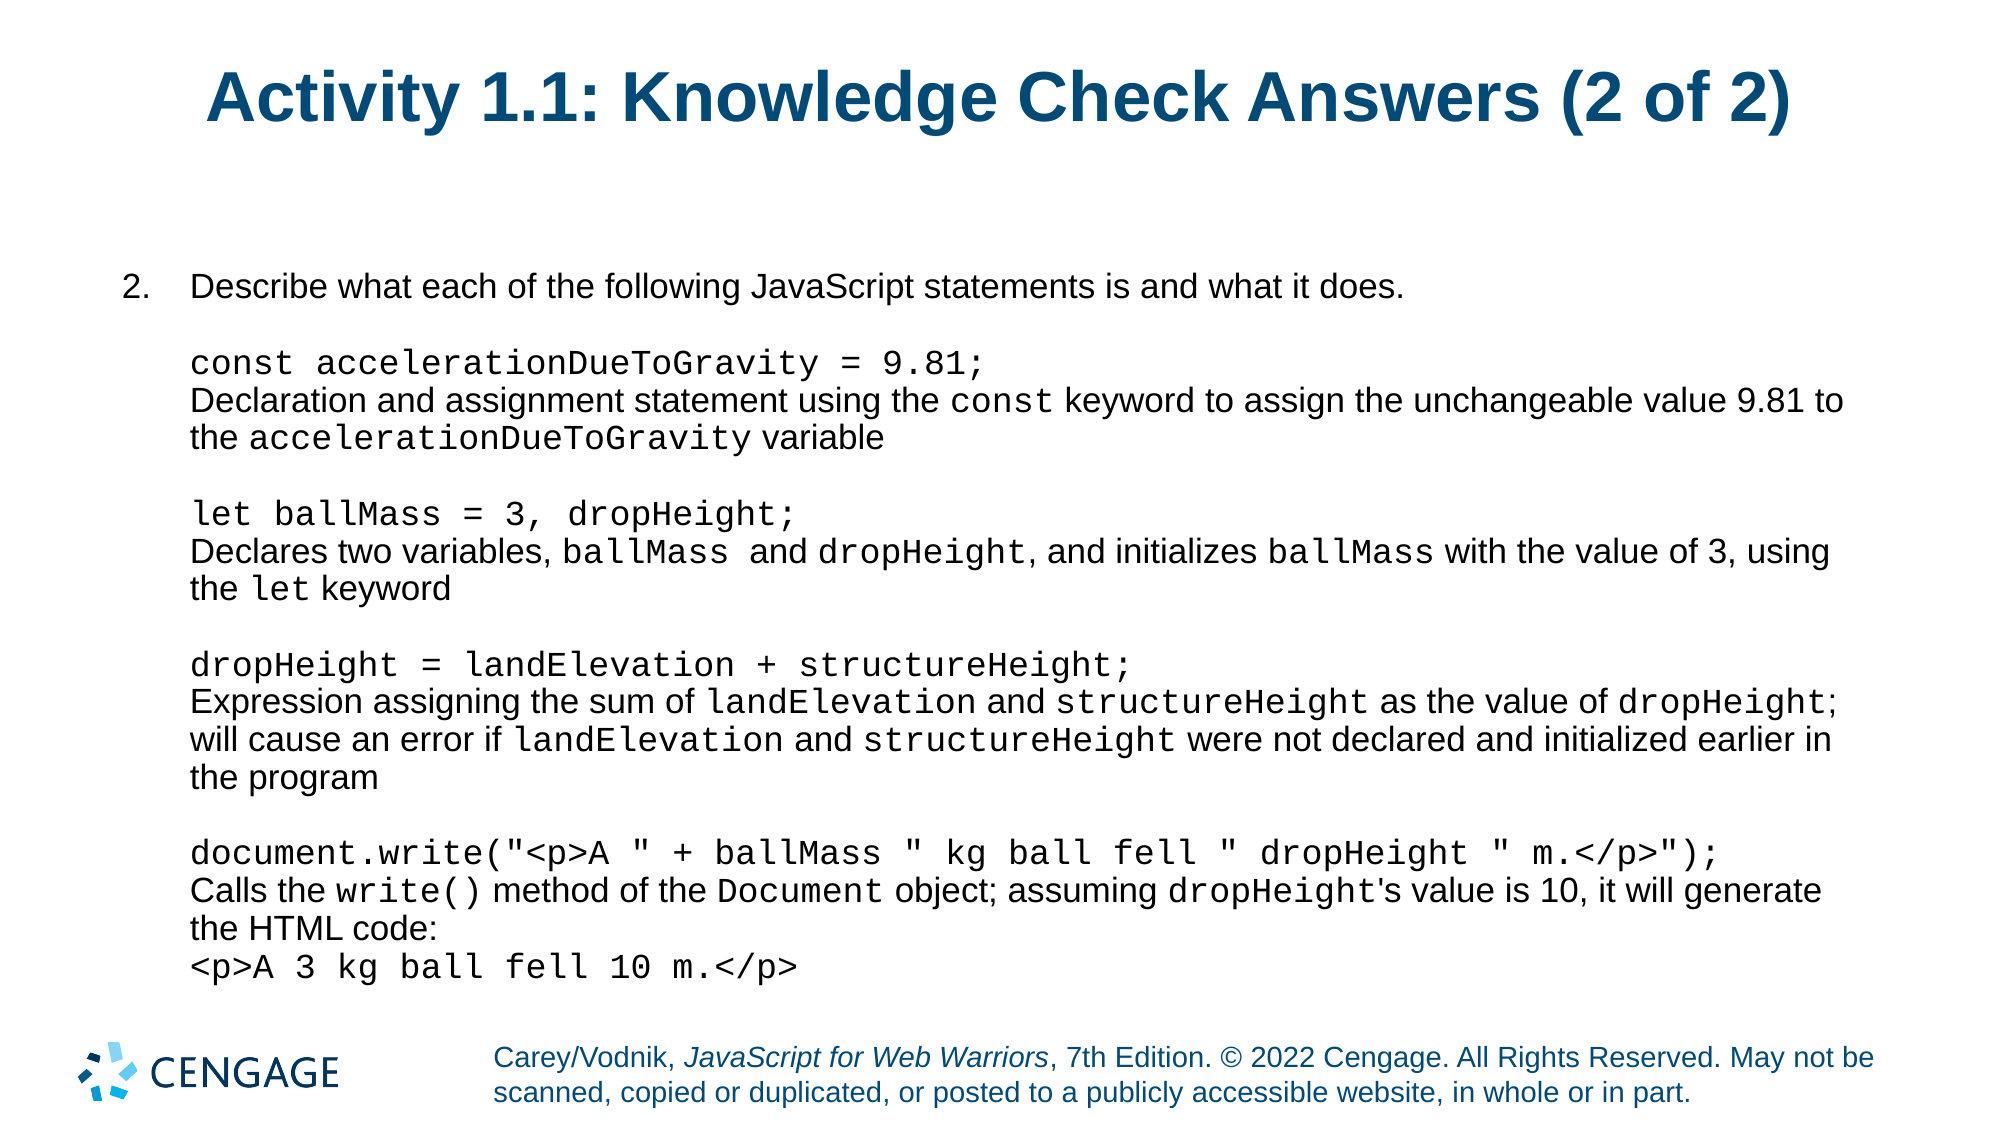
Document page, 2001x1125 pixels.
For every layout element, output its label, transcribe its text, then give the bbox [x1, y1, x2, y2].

picture [78, 1042, 338, 1101]
list Describe what each of the following JavaScript statements is and what it does. const accelerationDueToGravity = 9.81; Declaration and assignment statement using the const keyword to assign the unchangeable value 9.81 to the accelerationDueToGravity variable let ballMass = 3, dropHeight; Declares two variables, ballMass and dropHeight, and initializes ballMass with the value of 3, using the let keyword dropHeight = landElevation + structureHeight; Expression assigning the sum of landElevation and structureHeight as the value of dropHeight; will cause an error if landElevation and structureHeight were not declared and initialized earlier in the program document.write("<p>A " + ballMass " kg ball fell " dropHeight " m.</p>"); Calls the write() method of the Document object; assuming dropHeight's value is 10, it will generate the HTML code: <p>A 3 kg ball fell 10 m.</p> [121, 268, 1880, 990]
title Activity 1.1: Knowledge Check Answers (2 of 2) [137, 59, 1863, 171]
